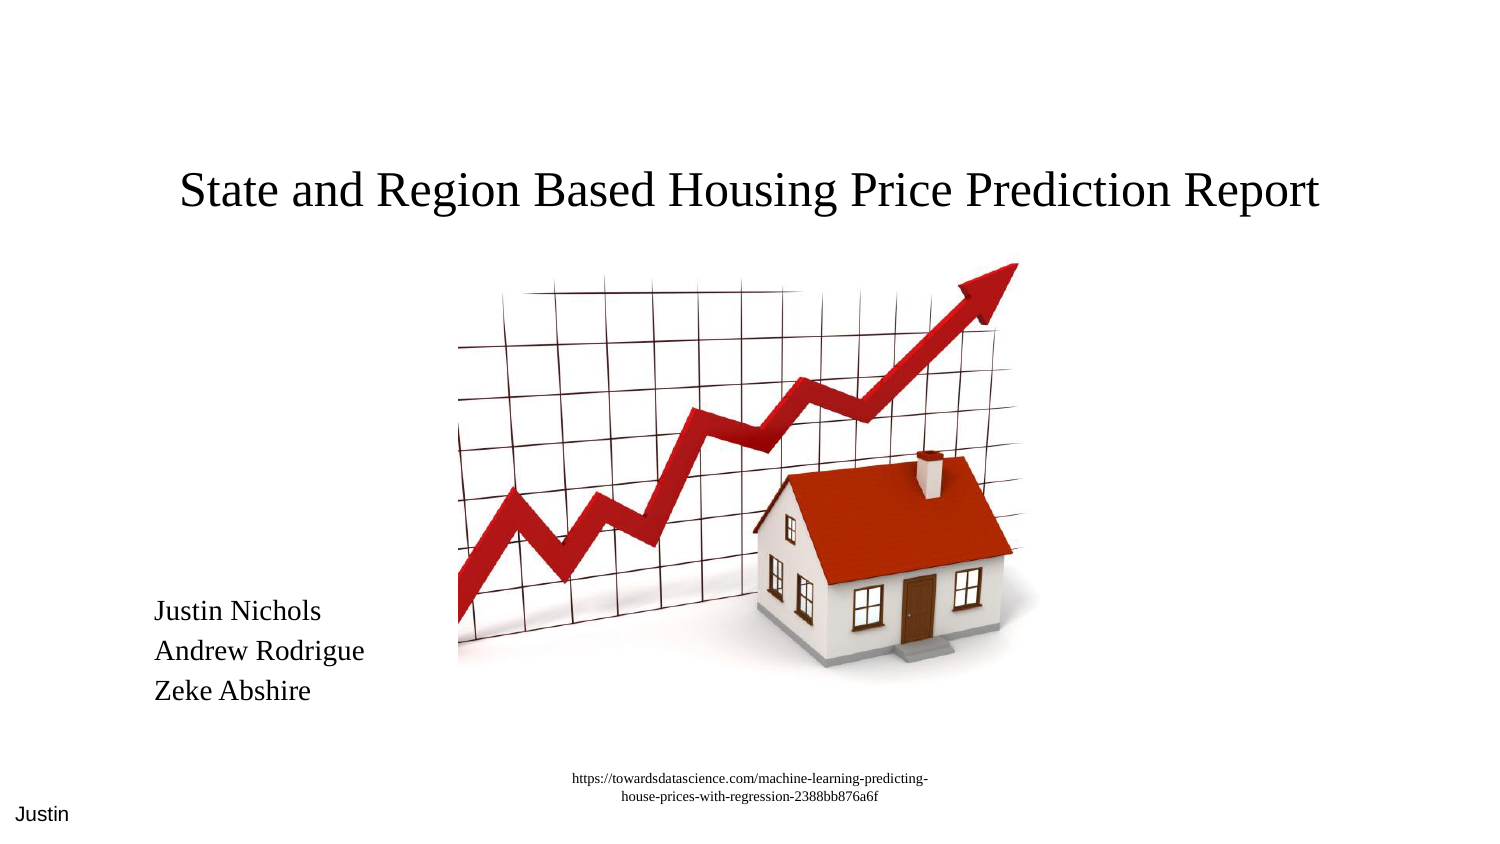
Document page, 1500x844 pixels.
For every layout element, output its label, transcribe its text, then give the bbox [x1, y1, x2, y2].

text_box Justin [0, 788, 140, 839]
title State and Region Based Housing Price Prediction Report [51, 100, 1449, 231]
subtitle Justin Nichols Andrew Rodrigue Zeke Abshire [139, 570, 440, 796]
picture [458, 253, 1042, 691]
text_box https://towardsdatascience.com/machine-learning-predicting-house-prices-with-regression-2388bb876a6f [550, 754, 950, 820]
